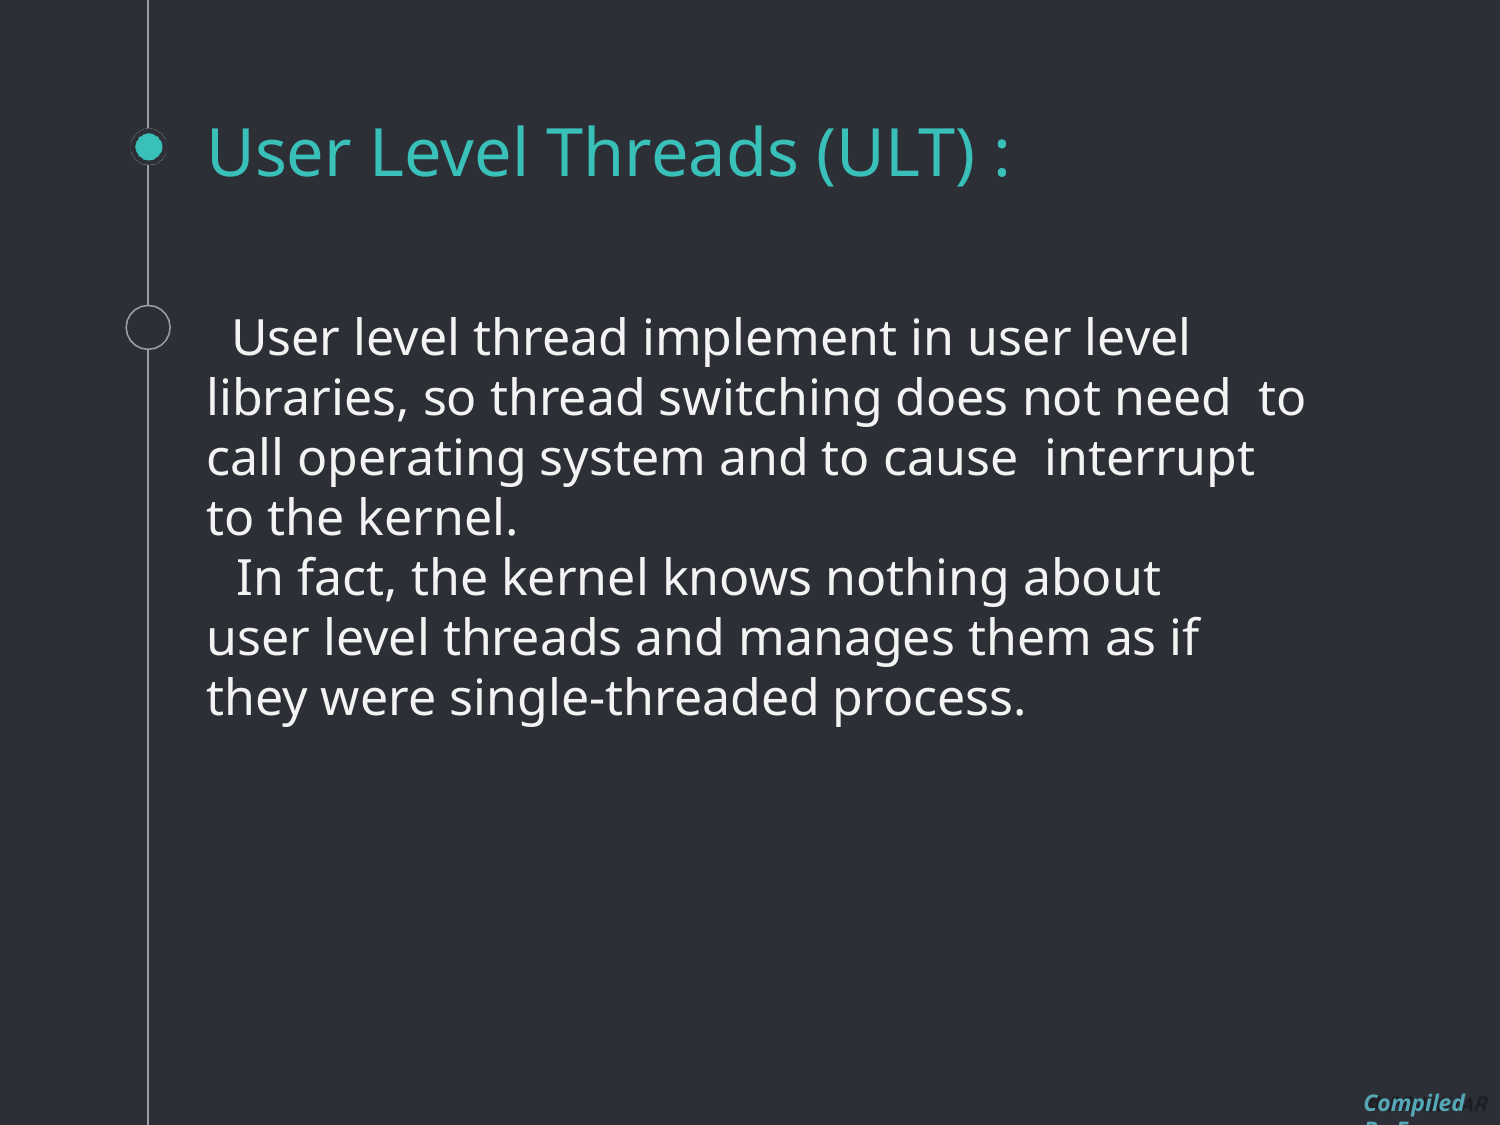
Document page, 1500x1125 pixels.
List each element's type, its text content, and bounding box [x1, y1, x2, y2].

text_box [126, 305, 171, 350]
footer Compiled By Er. Nawaraj Bhandari [1361, 1087, 1487, 1125]
list User level thread implement in user level libraries, so thread switching does not need to call operating system and to cause interrupt to the kernel. In fact, the kernel knows nothing about user level threads and manages them as if they were single-threaded process. [189, 199, 1311, 943]
picture [130, 128, 167, 165]
title User Level Threads (ULT) : [204, 107, 1101, 199]
text_box [1348, 1081, 1500, 1125]
